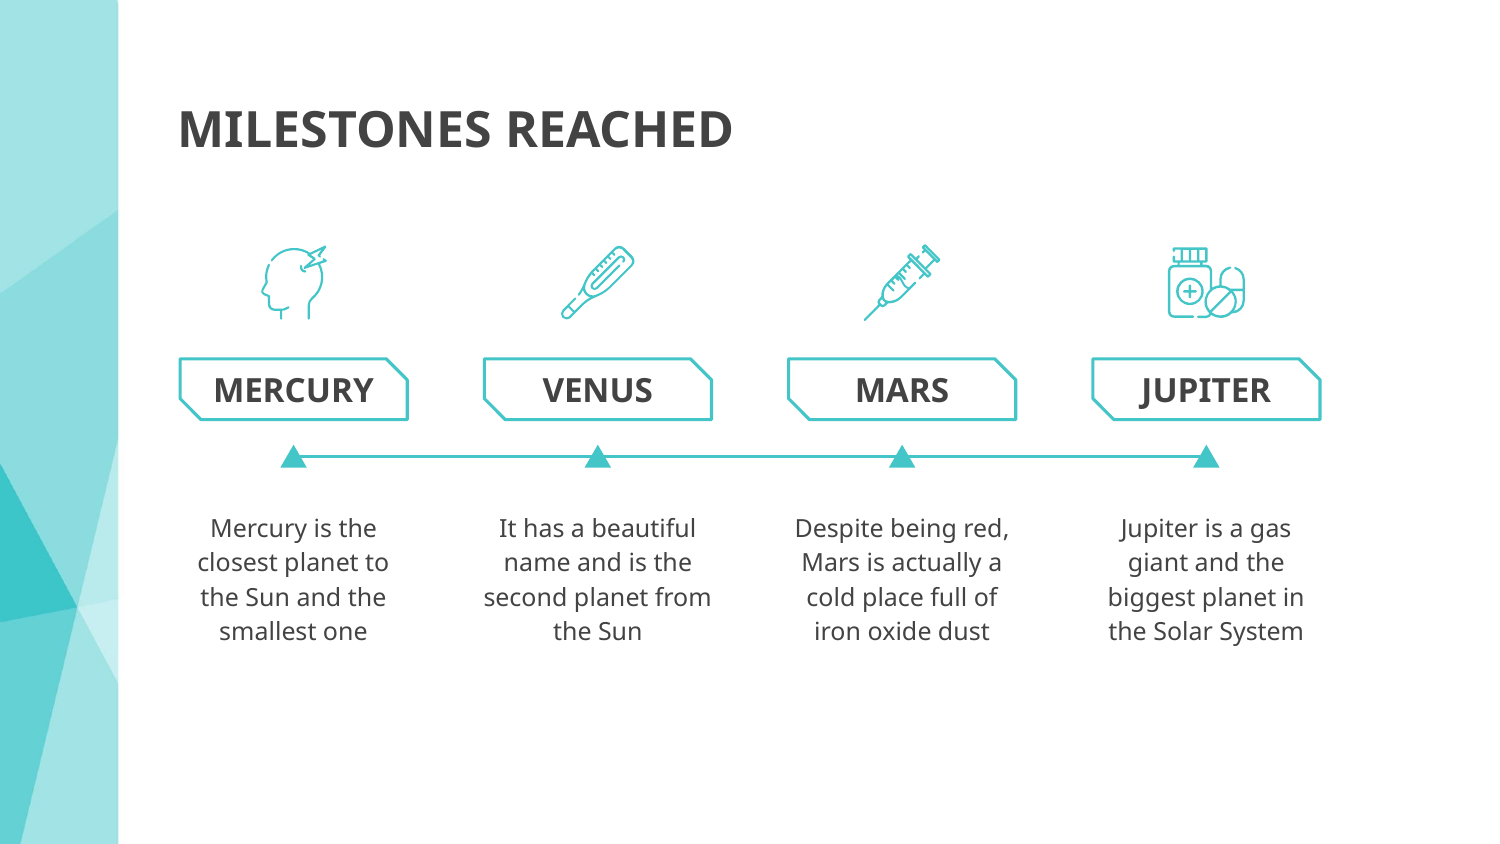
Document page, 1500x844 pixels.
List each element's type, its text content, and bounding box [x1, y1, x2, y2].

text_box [560, 245, 636, 320]
text_box JUPITER [1092, 358, 1321, 420]
text_box MARS [788, 358, 1016, 420]
text_box Jupiter is a gas giant and the biggest planet in the Solar System [1075, 492, 1338, 658]
text_box [1193, 444, 1220, 468]
text_box [591, 444, 604, 455]
text_box [864, 244, 941, 321]
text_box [1167, 246, 1246, 319]
text_box MERCURY [180, 358, 408, 420]
picture [0, 0, 1500, 844]
text_box [280, 444, 307, 468]
text_box VENUS [484, 358, 712, 420]
text_box Mercury is the closest planet to the Sun and the smallest one [162, 492, 425, 658]
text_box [260, 245, 328, 320]
title MILESTONES REACHED [162, 88, 1338, 167]
text_box It has a beautiful name and is the second planet from the Sun [467, 492, 729, 658]
text_box [896, 444, 909, 455]
text_box Despite being red, Mars is actually a cold place full of iron oxide dust [771, 492, 1033, 658]
